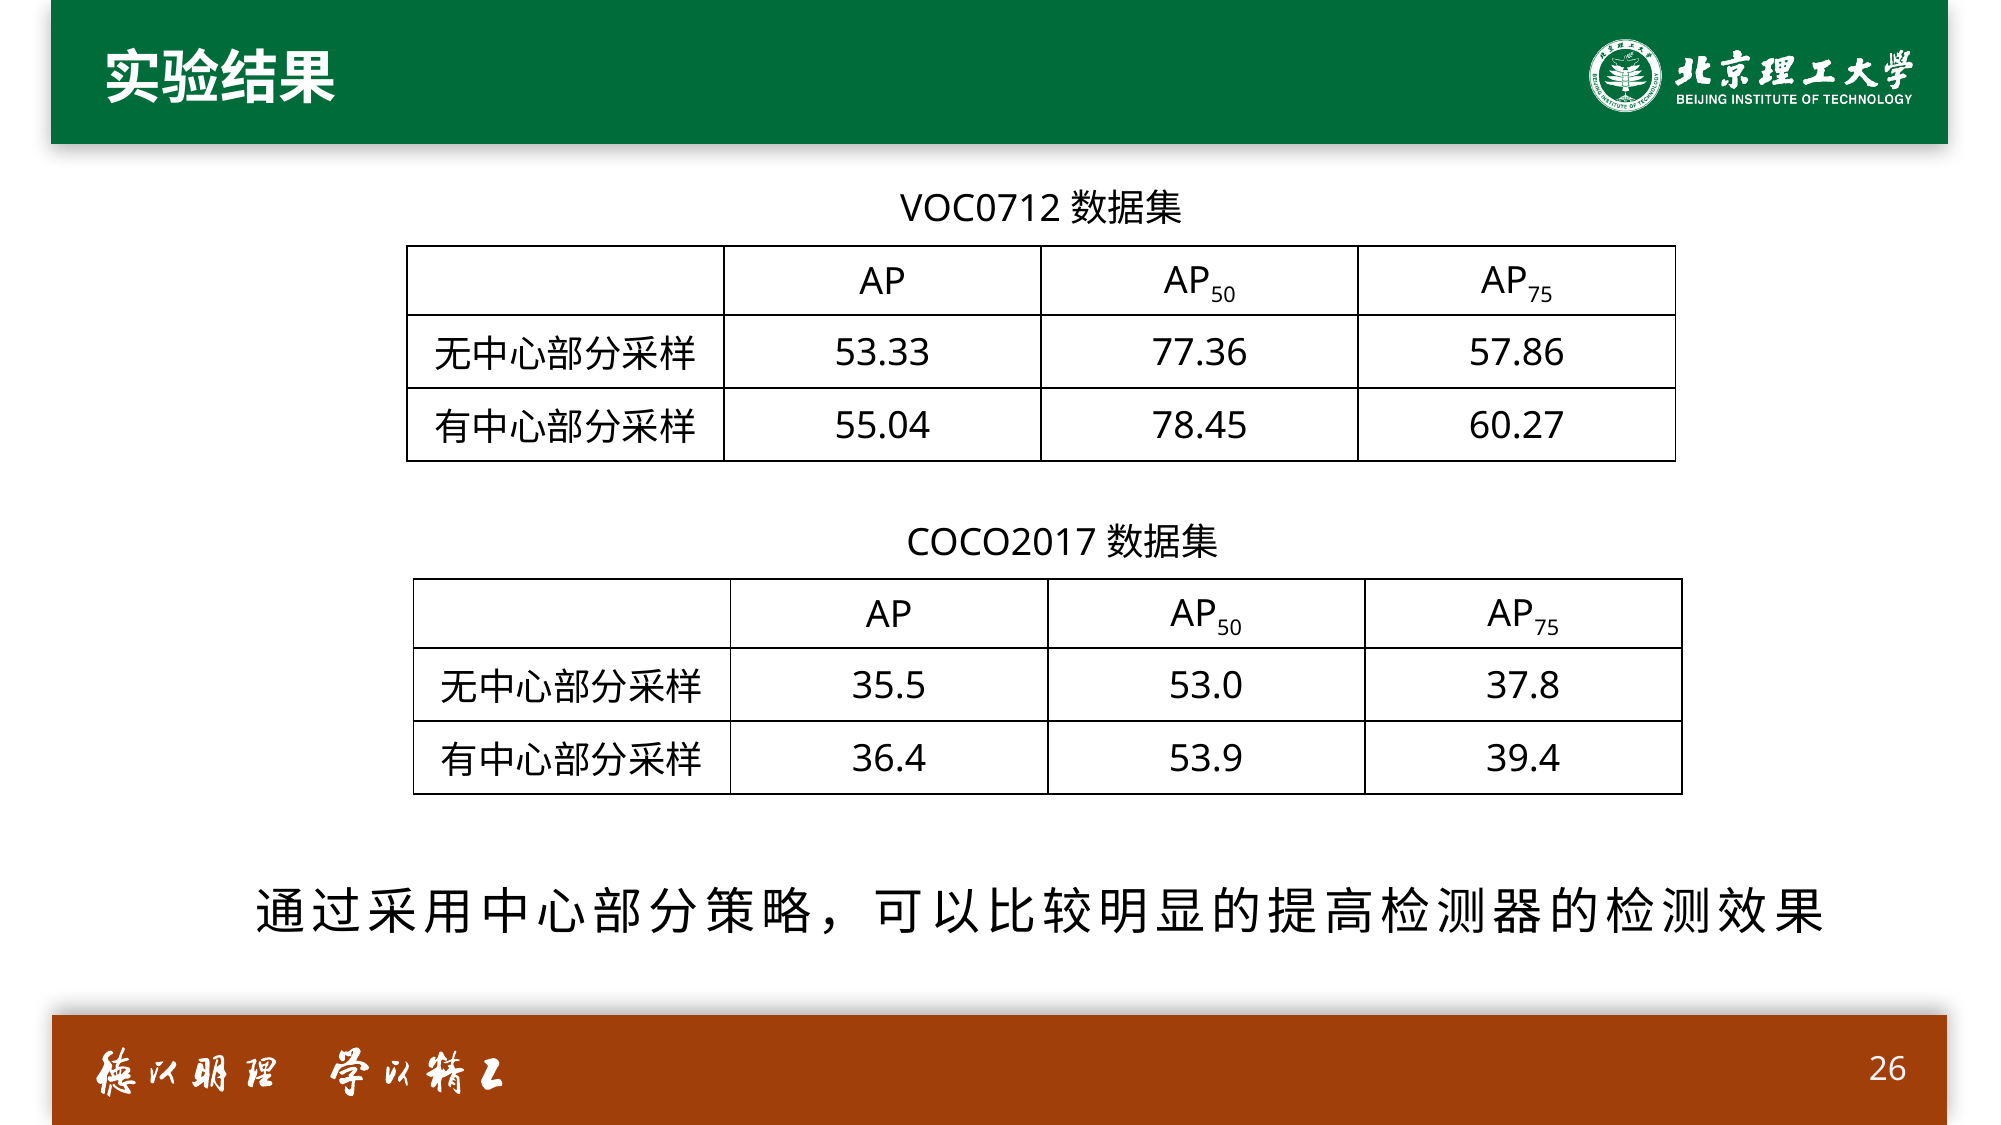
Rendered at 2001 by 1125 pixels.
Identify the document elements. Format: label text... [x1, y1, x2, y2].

table_cell 有中心部分采样 [414, 722, 730, 793]
table_cell 39.4 [1366, 722, 1681, 793]
table_header AP75 [1366, 580, 1681, 647]
table_cell 55.04 [725, 389, 1040, 460]
table_header [408, 247, 723, 314]
table_header AP [725, 247, 1040, 314]
table_cell 36.4 [731, 722, 1047, 793]
table_cell 有中心部分采样 [408, 389, 723, 460]
table_cell 53.0 [1049, 649, 1364, 720]
table_header [414, 580, 730, 647]
table_cell 53.9 [1049, 722, 1364, 793]
text_box COCO2017数据集 [891, 510, 1253, 571]
table_header AP50 [1049, 580, 1364, 647]
table_header AP75 [1359, 247, 1675, 314]
picture [1568, 21, 1937, 125]
table_cell 53.33 [725, 316, 1040, 387]
table_header AP50 [1042, 247, 1357, 314]
table_cell 57.86 [1359, 316, 1675, 387]
text_box VOC0712数据集 [885, 177, 1211, 237]
table_cell 60.27 [1359, 389, 1675, 460]
table_cell 无中心部分采样 [414, 649, 730, 720]
table_cell 78.45 [1042, 389, 1357, 460]
table_header AP [731, 580, 1047, 647]
title 实验结果 [88, 40, 1507, 120]
text_box 通过采用中心部分策略，可以比较明显的提高检测器的检测效果 [255, 861, 1889, 940]
table_cell 37.8 [1366, 649, 1681, 720]
table_cell 无中心部分采样 [408, 316, 723, 387]
table_cell 35.5 [731, 649, 1047, 720]
table_cell 77.36 [1042, 316, 1357, 387]
